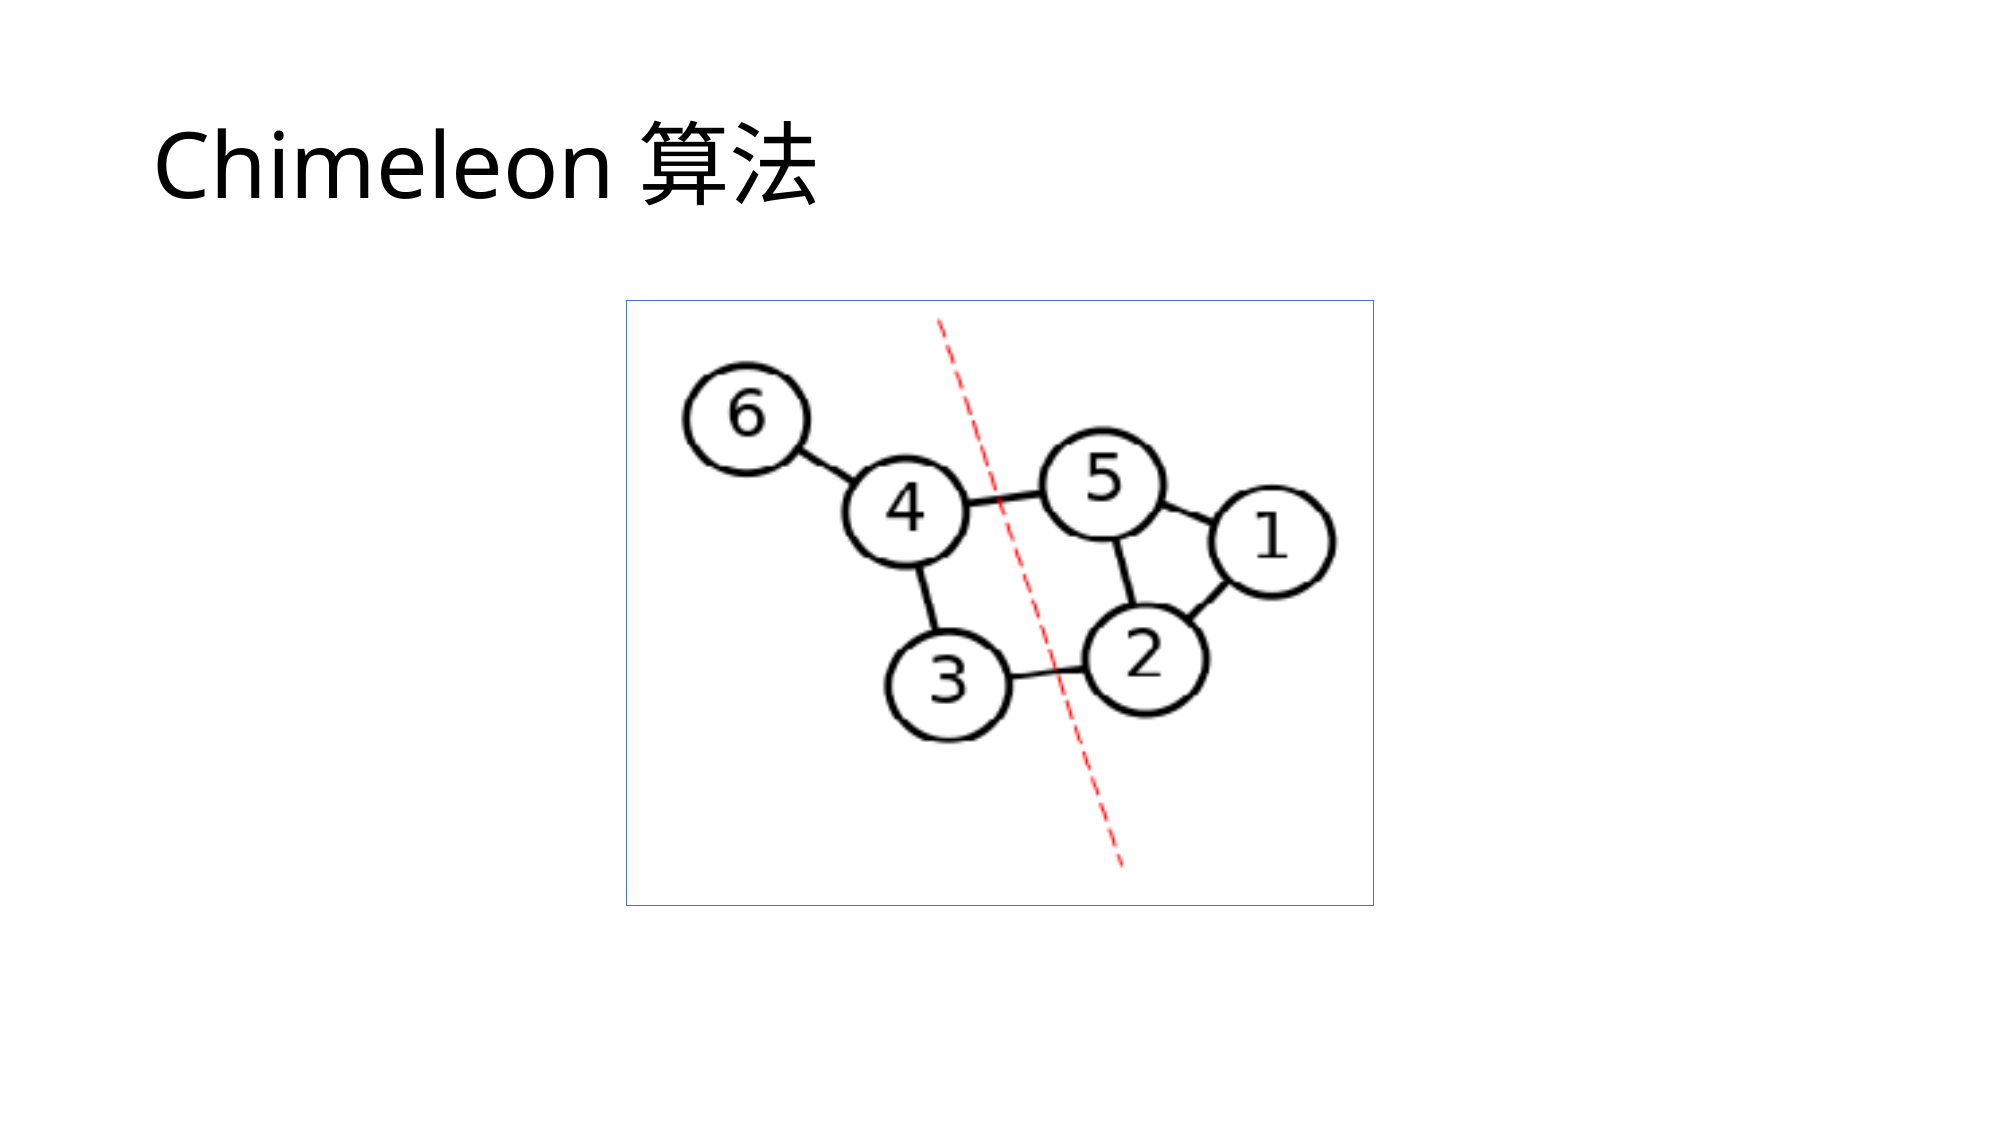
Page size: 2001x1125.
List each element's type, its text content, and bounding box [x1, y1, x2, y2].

title Chimeleon算法 [137, 59, 1863, 278]
picture [626, 300, 1374, 906]
